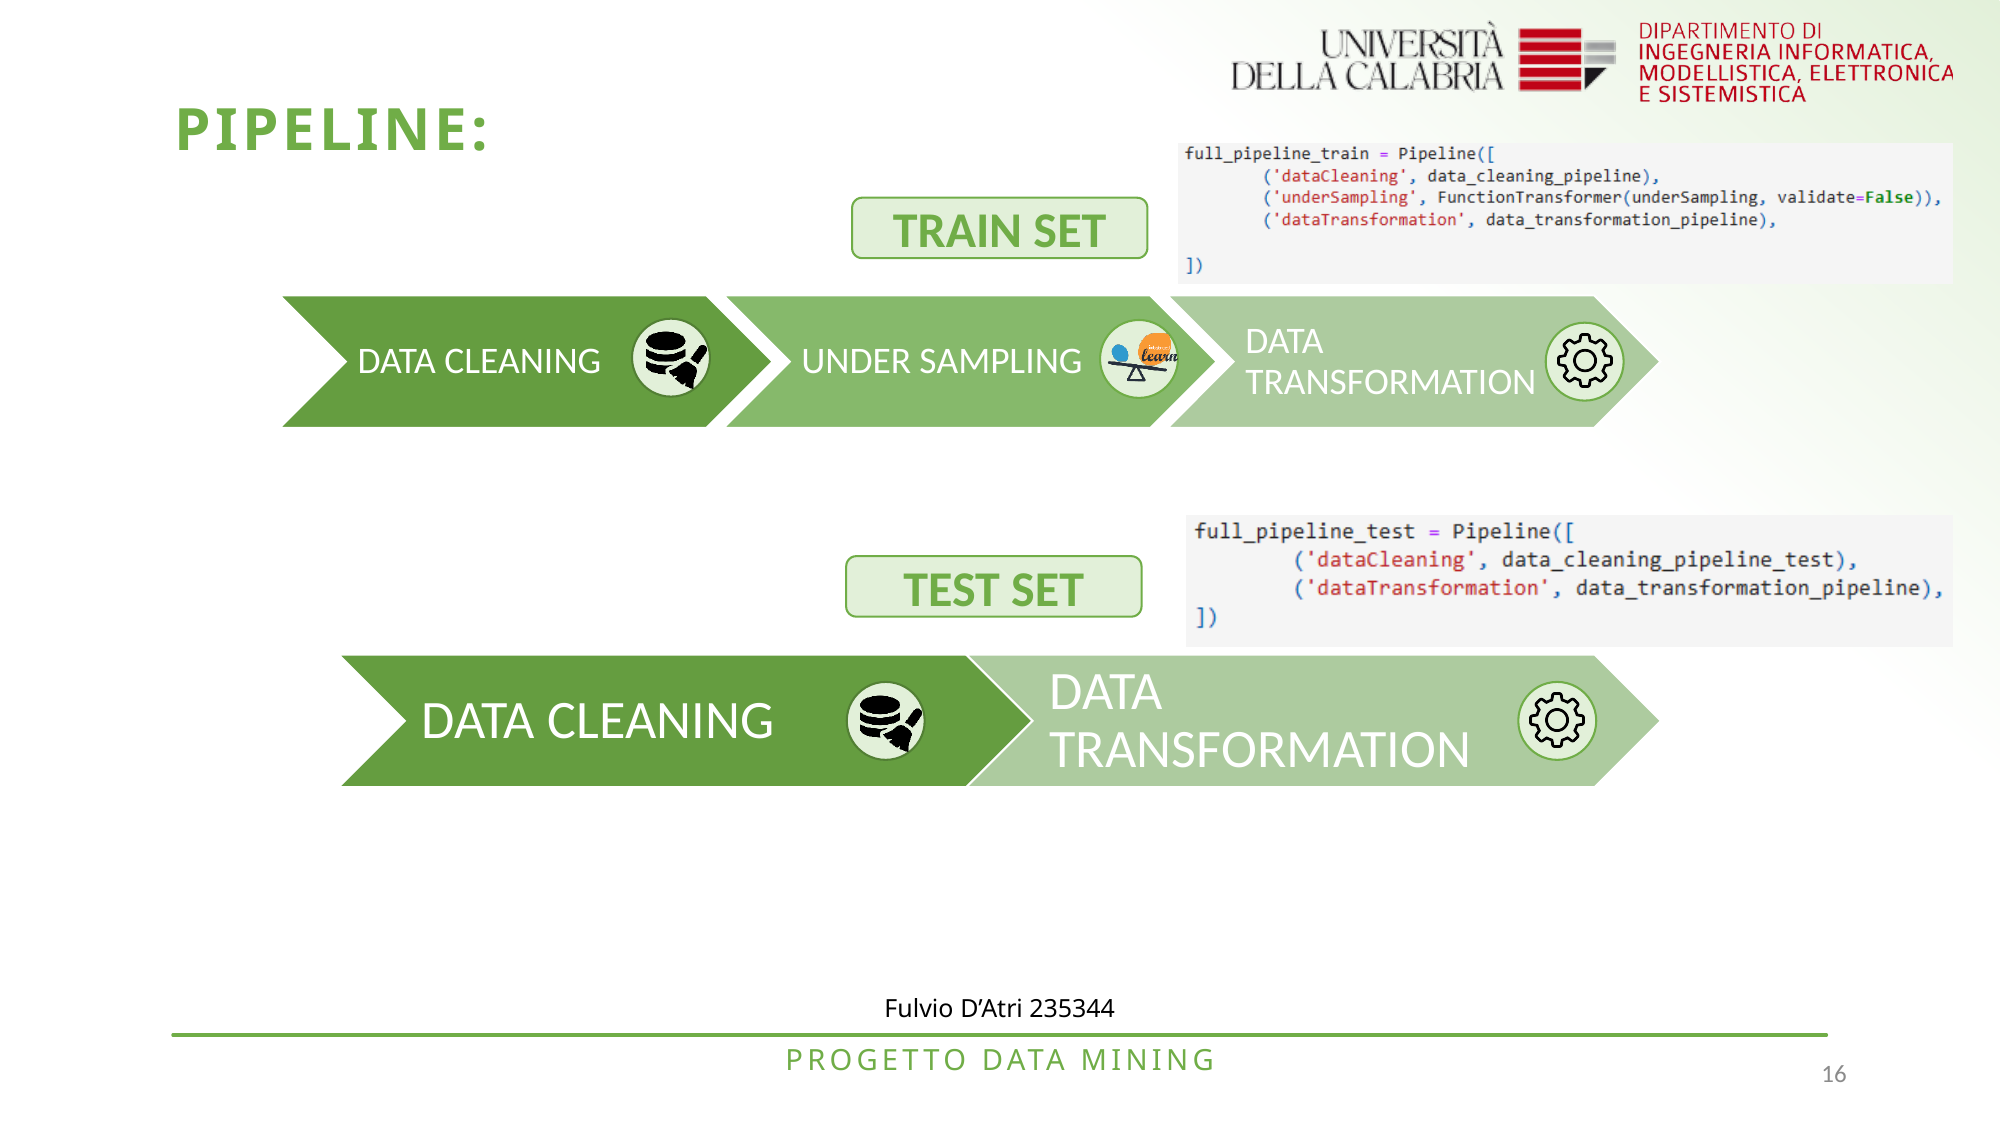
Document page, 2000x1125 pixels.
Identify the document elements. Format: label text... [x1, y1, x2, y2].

picture [1224, 8, 1953, 107]
slide_number 16 [1412, 1042, 1862, 1103]
text_box TEST SET [845, 555, 1143, 618]
text_box PIPELINE: [154, 90, 1065, 187]
text_box Progetto data mining [640, 1036, 1359, 1118]
text_box TRAIN SET [851, 196, 1149, 260]
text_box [846, 681, 925, 760]
picture [1186, 515, 1953, 647]
text_box Fulvio D’Atri 235344 [858, 975, 1142, 1033]
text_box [631, 318, 710, 397]
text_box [1545, 322, 1624, 401]
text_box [279, 295, 1661, 429]
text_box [1518, 681, 1597, 760]
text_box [338, 654, 1661, 788]
picture [1177, 143, 1953, 284]
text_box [1099, 319, 1178, 398]
